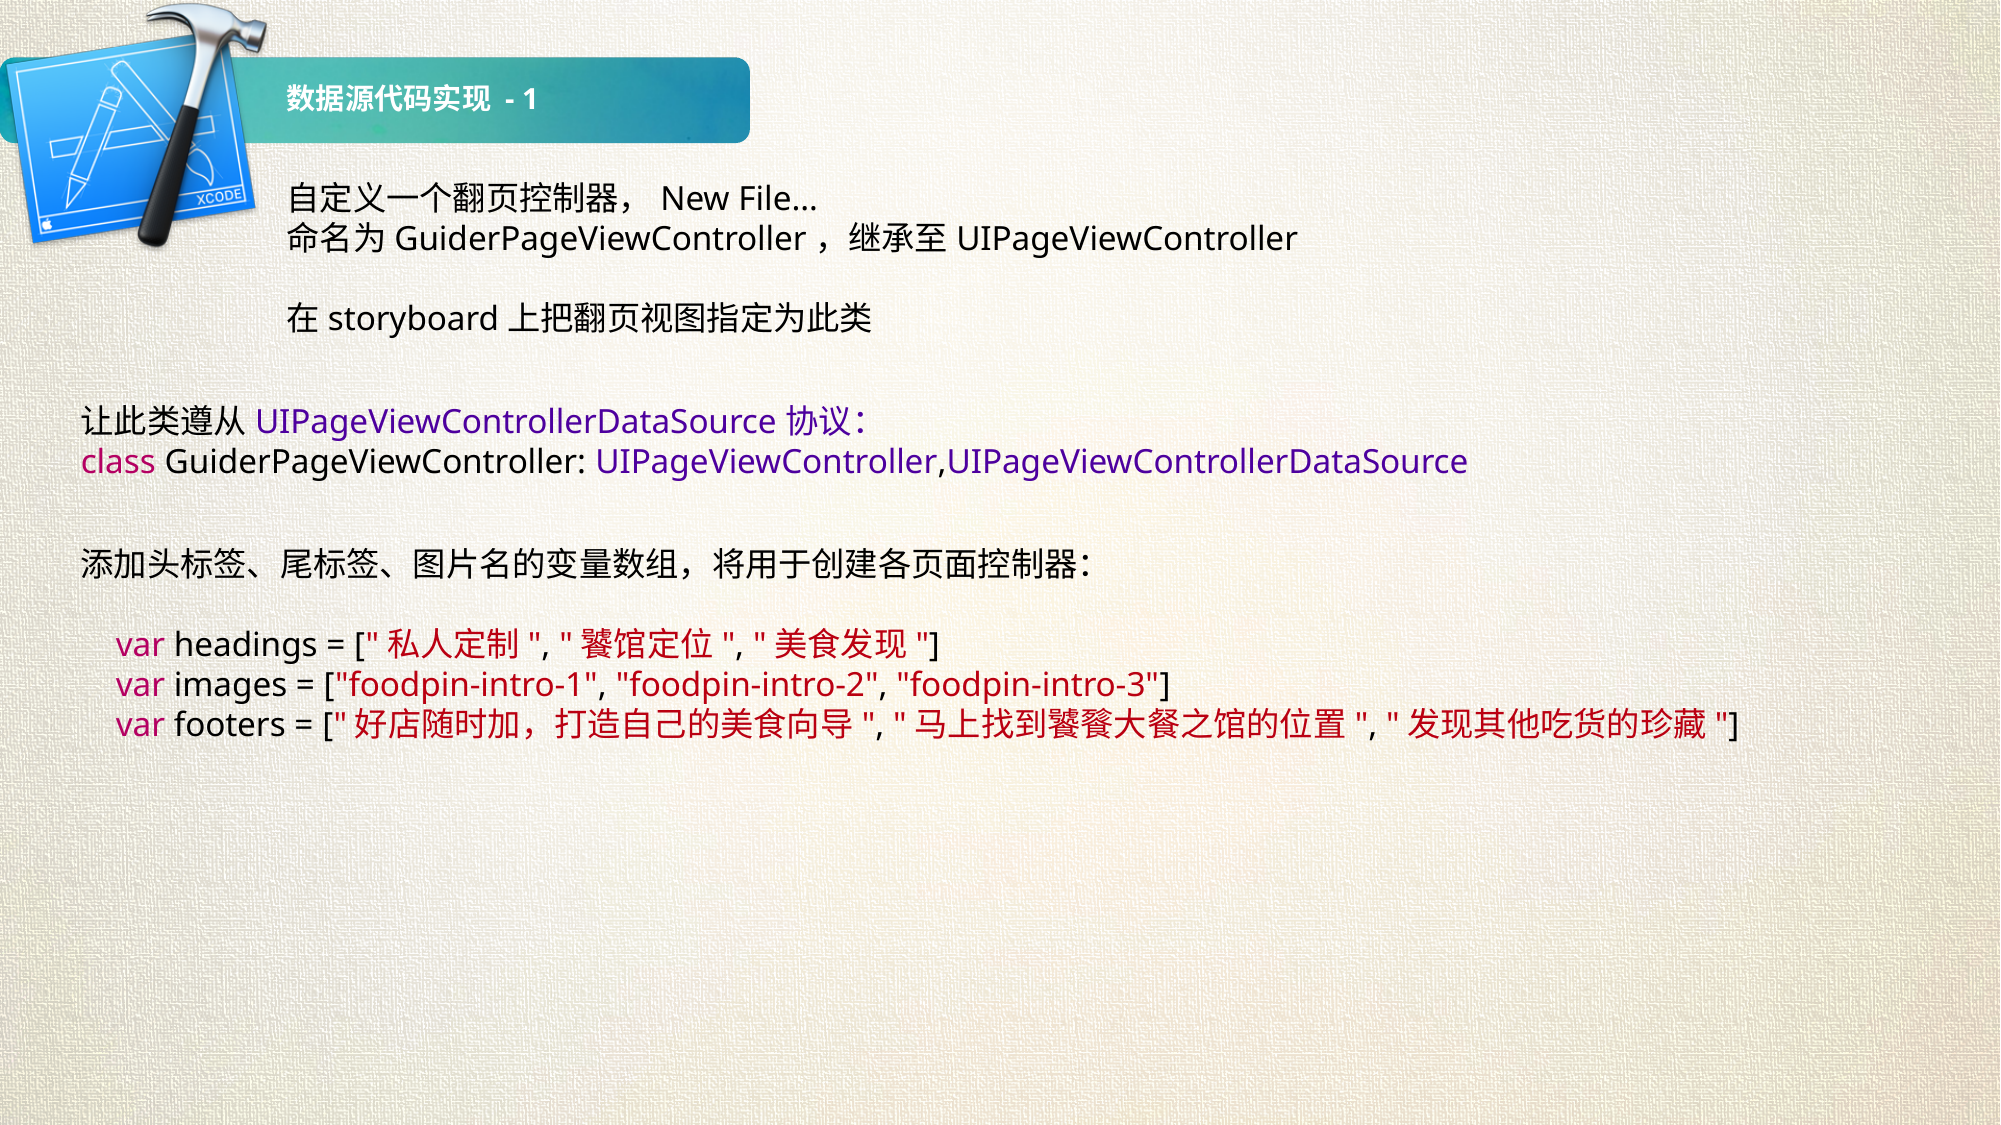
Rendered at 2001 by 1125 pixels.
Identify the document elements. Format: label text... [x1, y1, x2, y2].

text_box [272, 72, 750, 170]
text_box [272, 56, 751, 134]
text_box 自定义一个翻页控制器，New File… 命名为GuiderPageViewController，继承至UIPageViewController 在storyboard上把翻页视图指定为此类 [271, 169, 1920, 345]
picture [0, 0, 2000, 1125]
text_box 让此类遵从UIPageViewControllerDataSource协议： class GuiderPageViewController: UIPageViewController,UIPageViewControllerDataSource [66, 393, 1920, 488]
text_box 添加头标签、尾标签、图片名的变量数组，将用于创建各页面控制器： var headings = ["私人定制", "饕馆定位", "美食发现"] var images = ["foodpin-intro-1", "foodpin-intro-2", "foodpin-intro-3"] var footers = ["好店随时加，打造自己的美食向导", "马上找到饕餮大餐之馆的位置", "发现其他吃货的珍藏"] [66, 535, 1920, 751]
